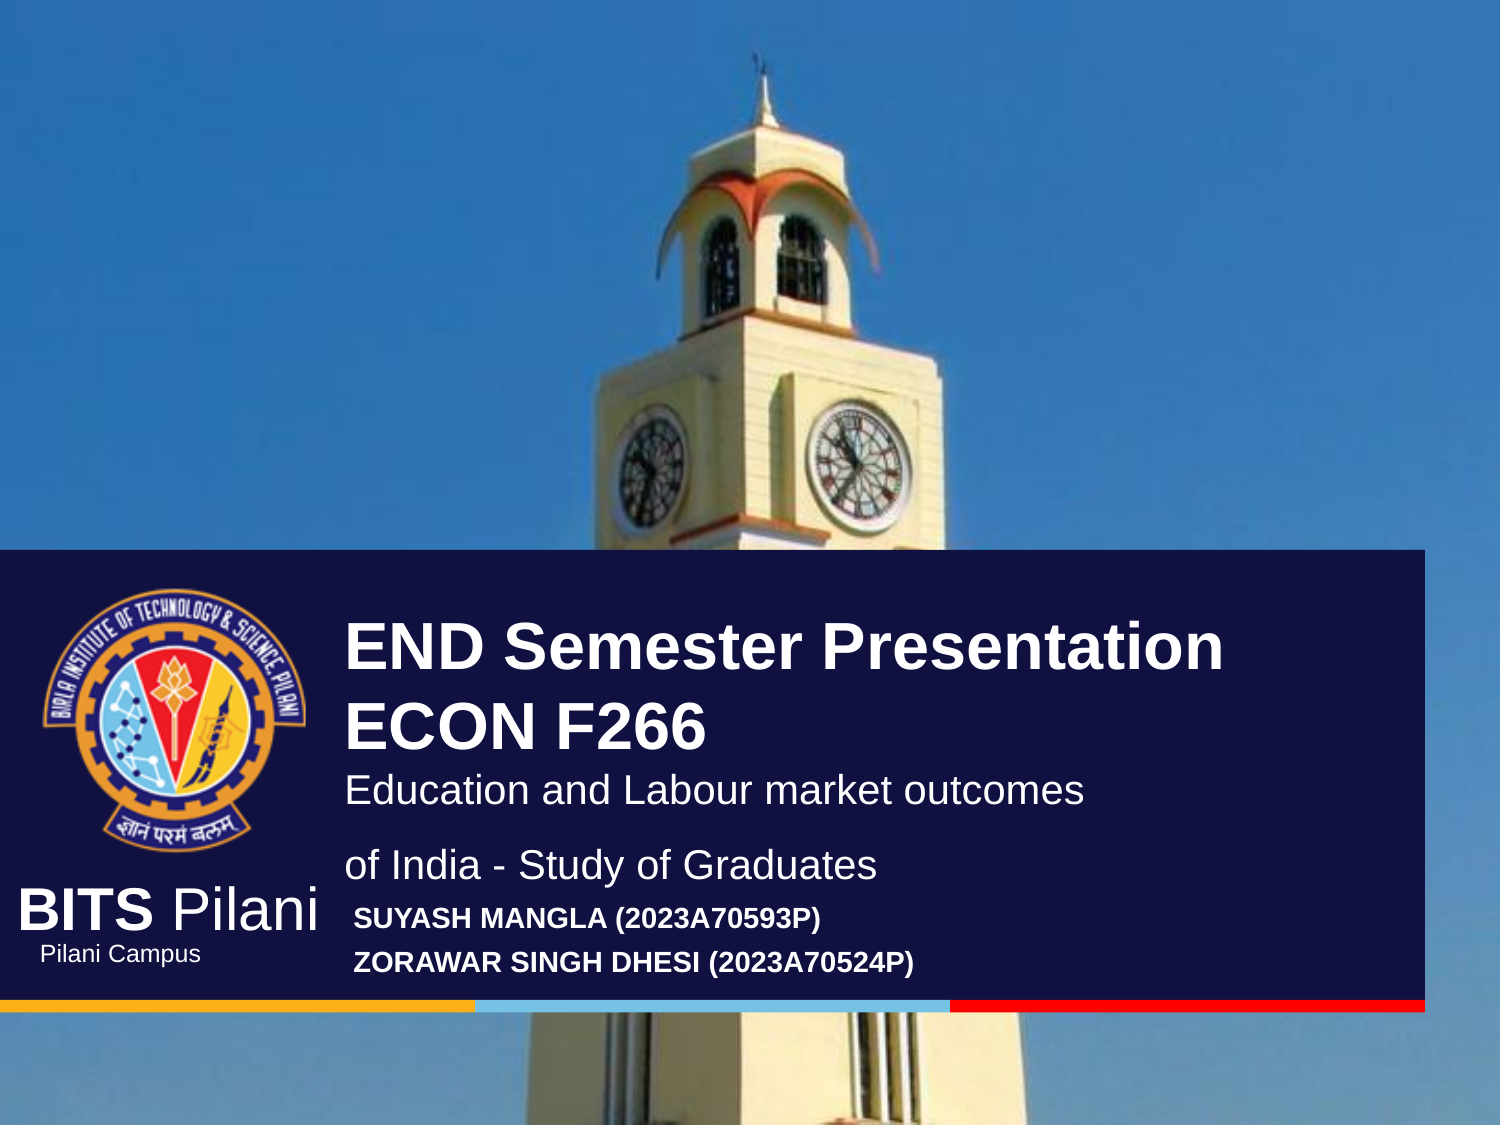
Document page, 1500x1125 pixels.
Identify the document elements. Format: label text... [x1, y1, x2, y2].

list SUYASH MANGLA (2023A70593P) ZORAWAR SINGH DHESI (2023A70524P) [338, 899, 1326, 987]
picture [0, 0, 1500, 1125]
title END Semester Presentation ECON F266 Education and Labour market outcomes of India - Study of Graduates [329, 562, 1430, 899]
